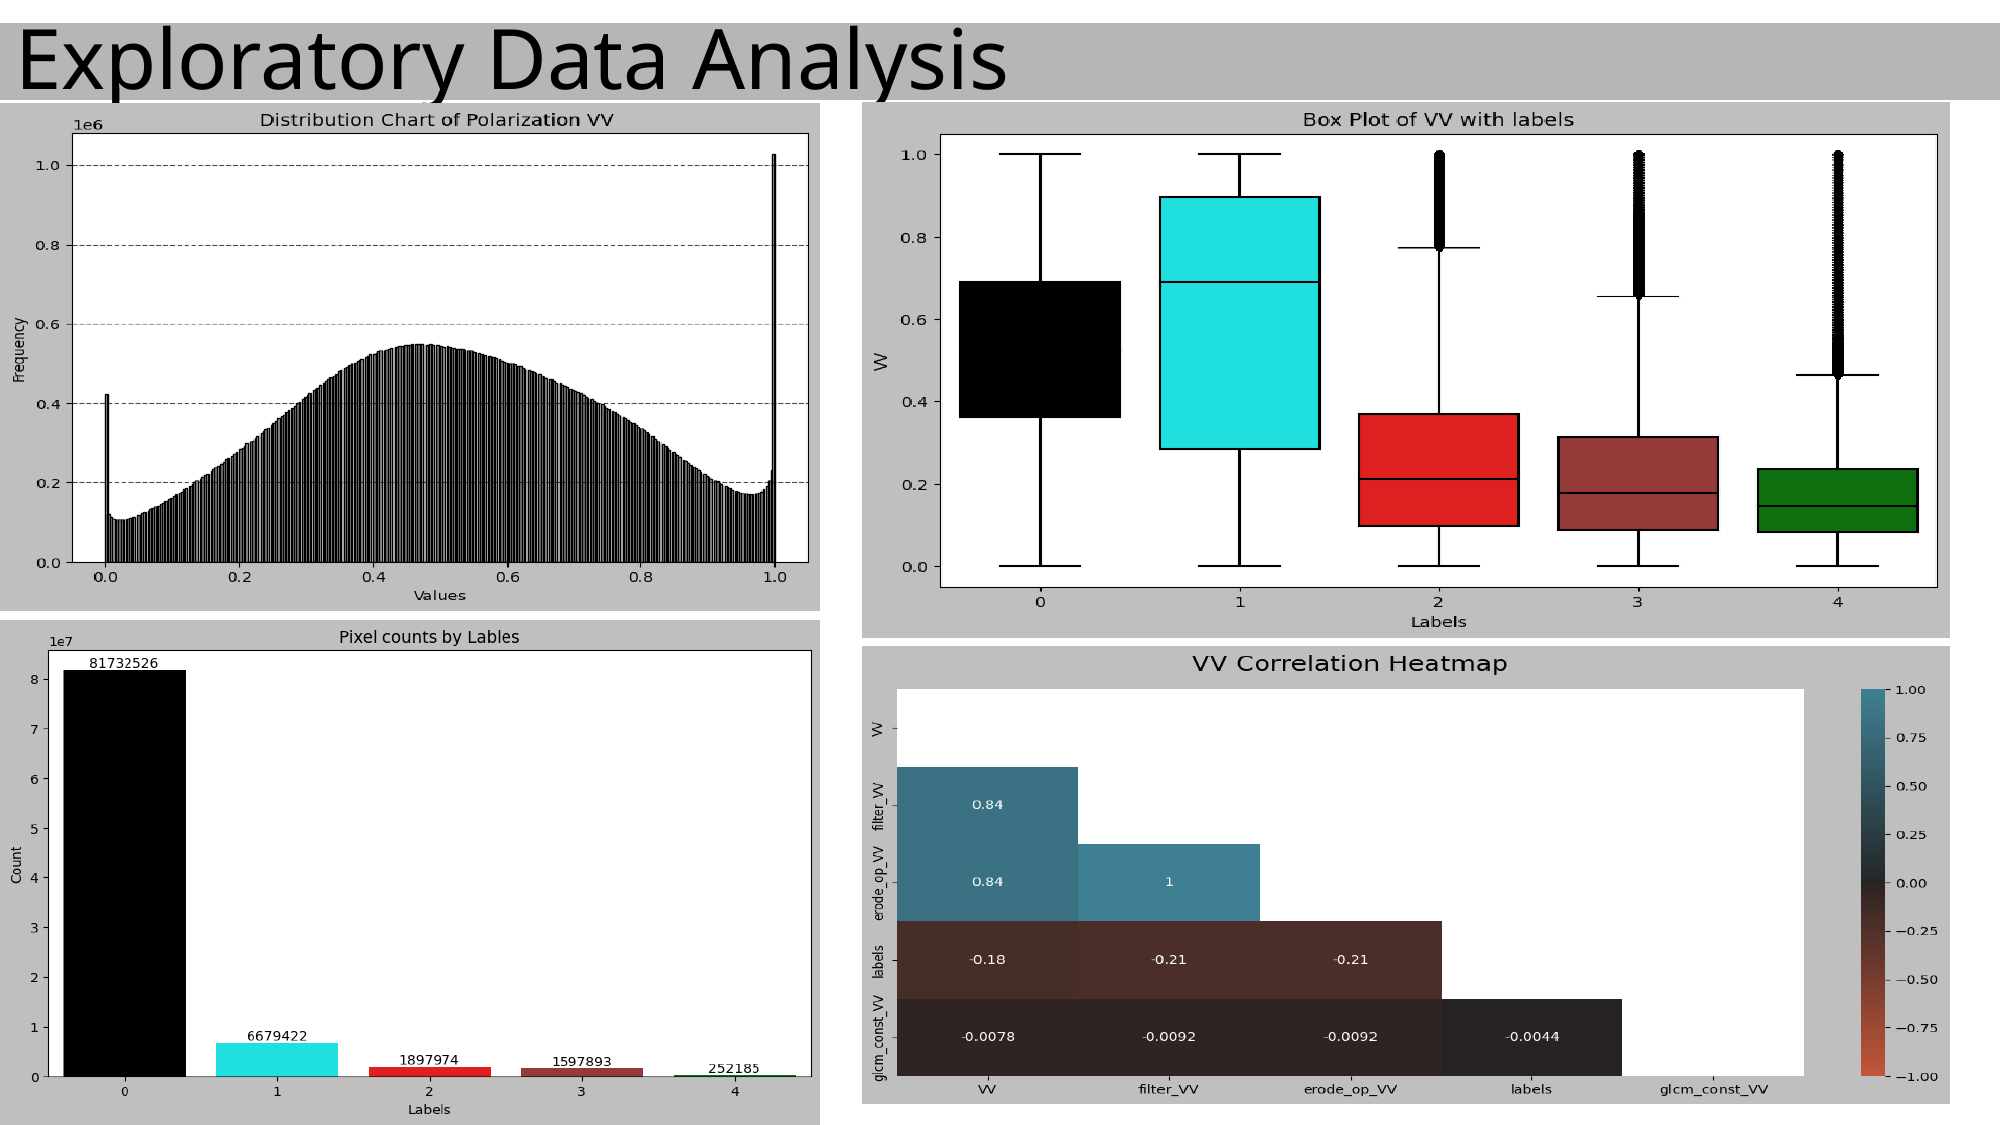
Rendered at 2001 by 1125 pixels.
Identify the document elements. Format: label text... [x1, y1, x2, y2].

picture [862, 646, 1950, 1104]
title Exploratory Data Analysis [0, 14, 1725, 112]
picture [0, 103, 820, 611]
picture [0, 620, 820, 1125]
text_box [1725, 22, 2000, 101]
picture [862, 102, 1950, 638]
